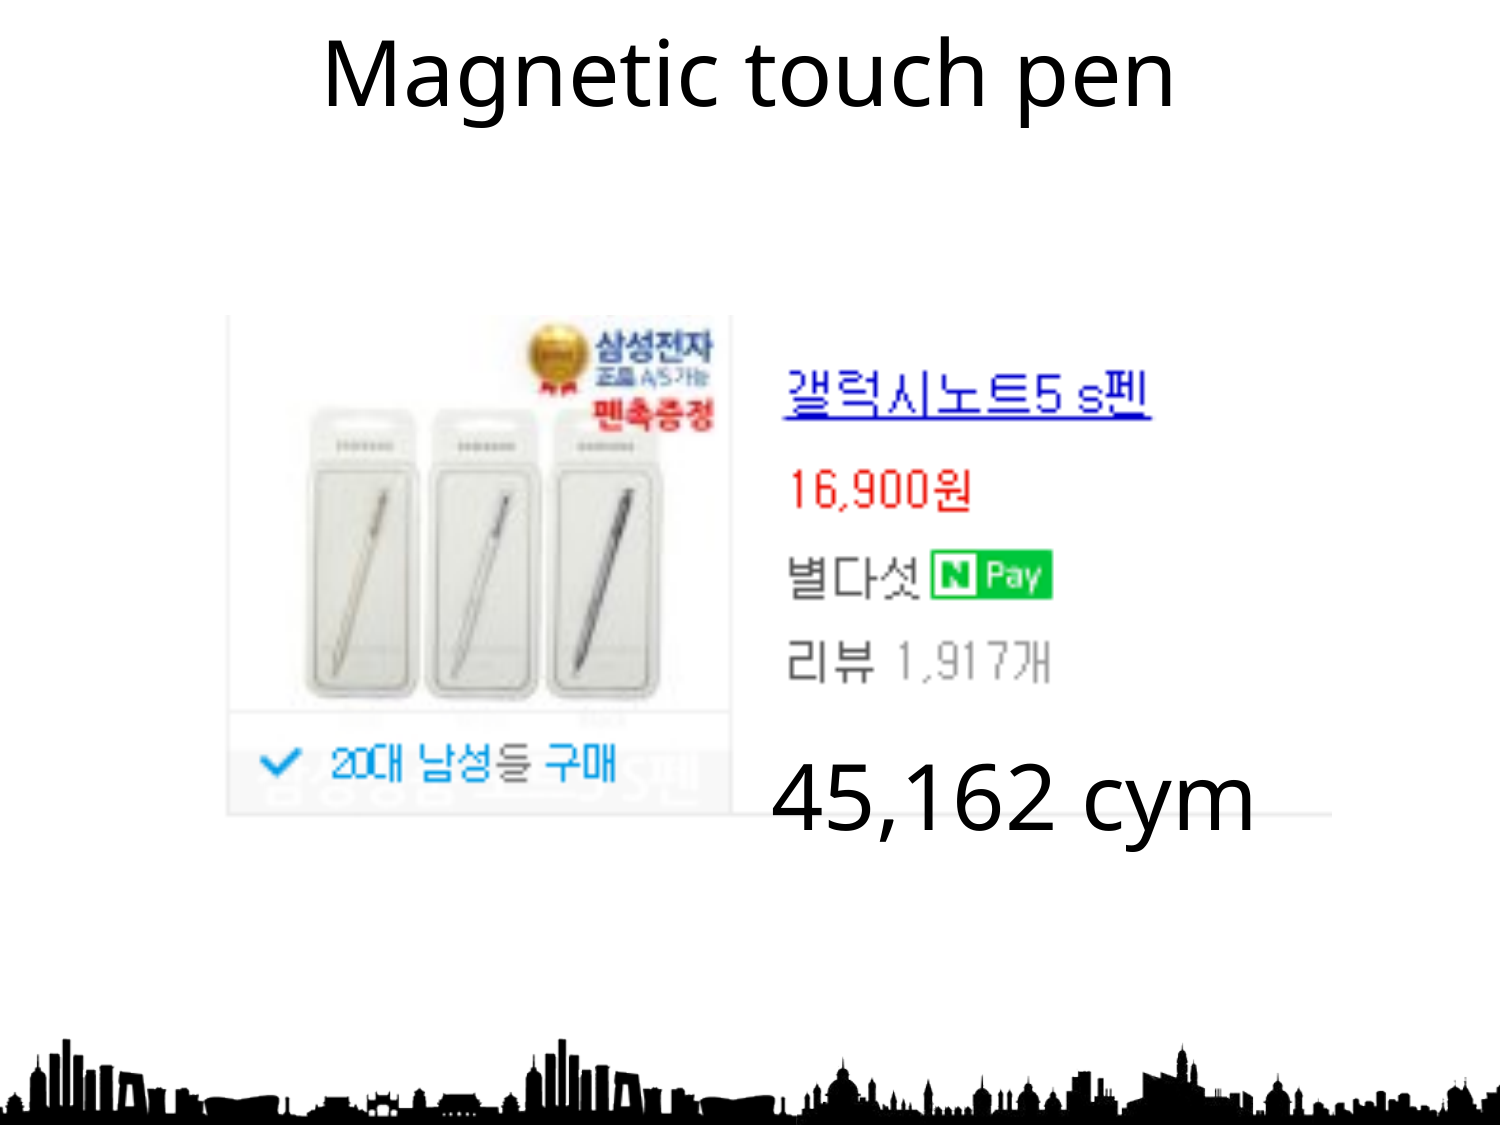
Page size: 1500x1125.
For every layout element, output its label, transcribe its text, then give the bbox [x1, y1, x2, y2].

picture [216, 315, 1332, 834]
text_box 45,162 cym [754, 834, 1275, 864]
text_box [0, 1033, 1500, 1125]
text_box Magnetic touch pen [0, 0, 1500, 141]
